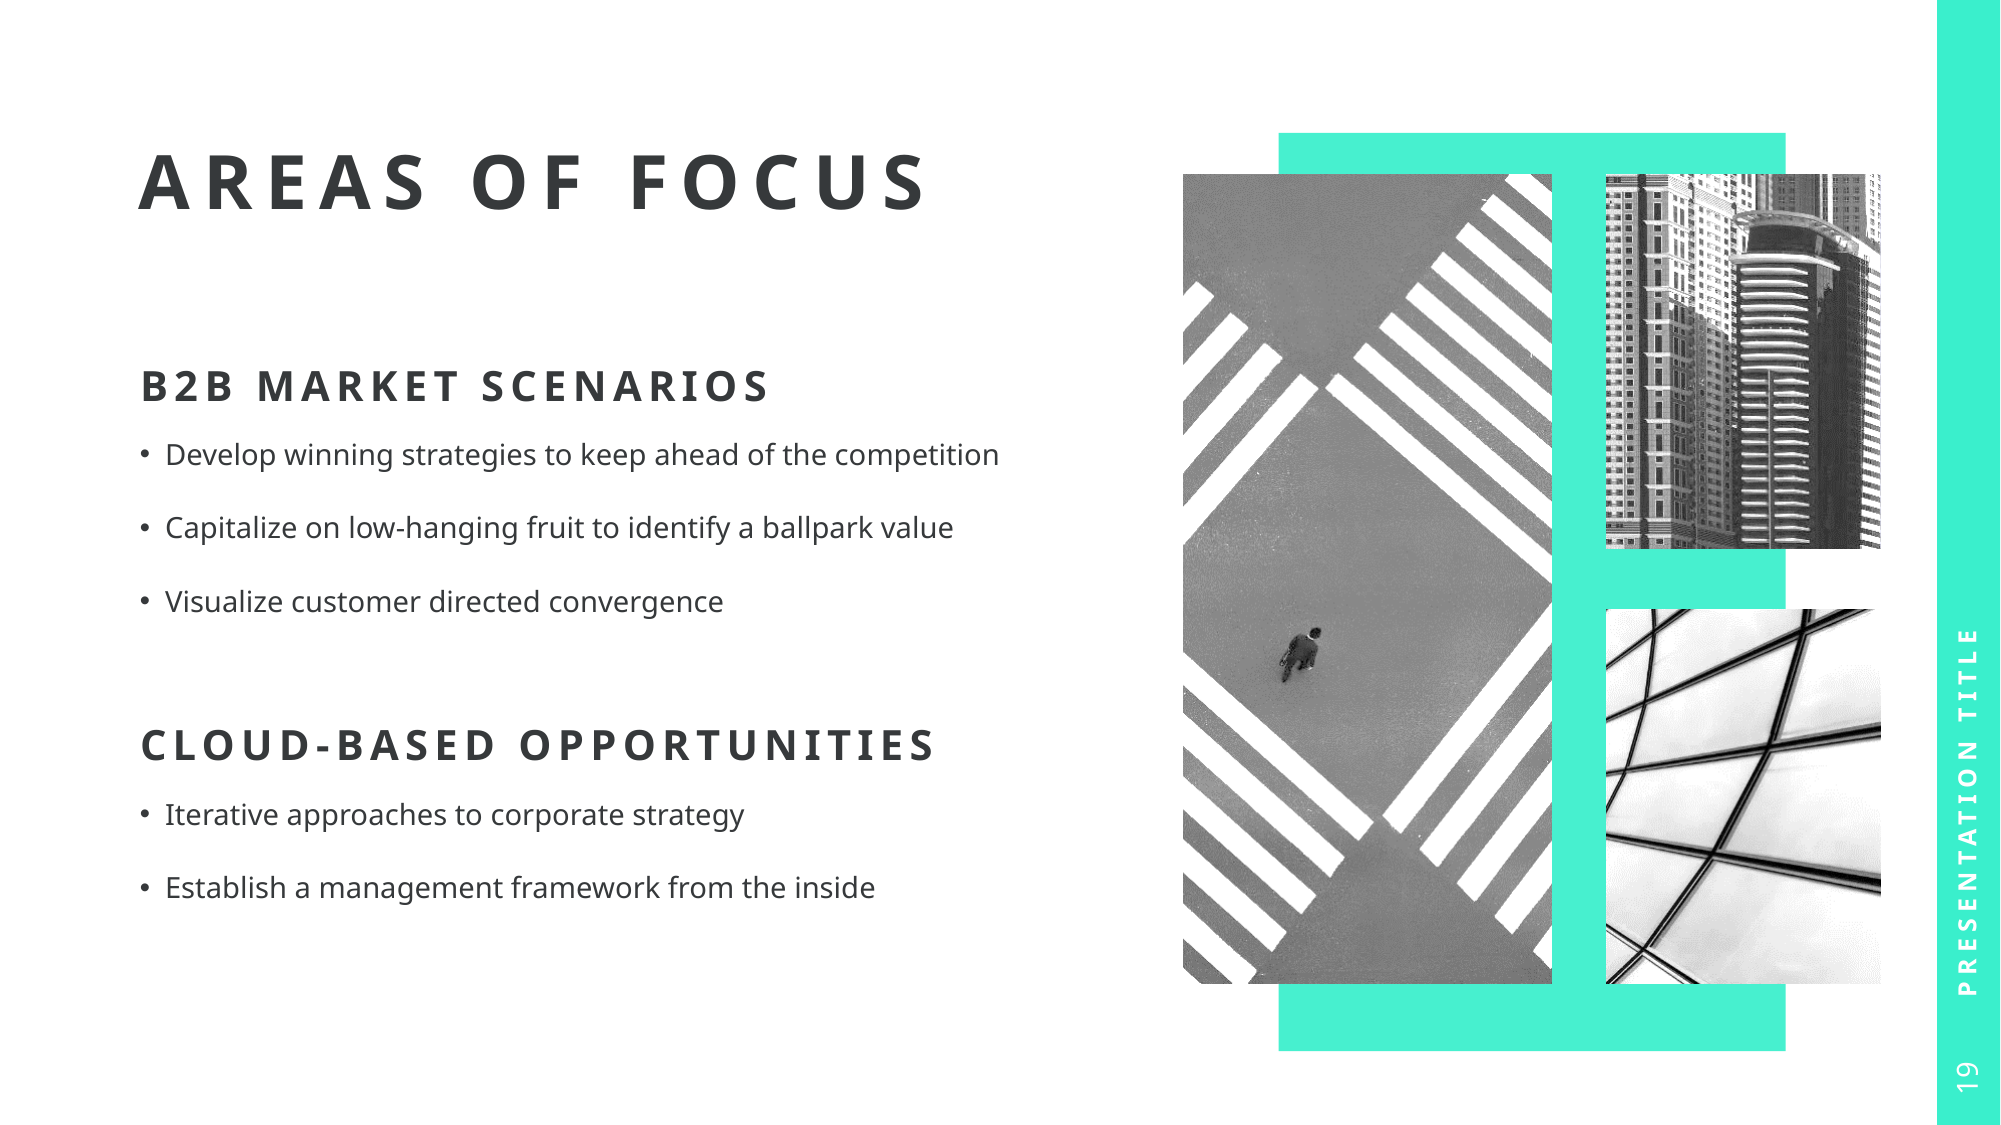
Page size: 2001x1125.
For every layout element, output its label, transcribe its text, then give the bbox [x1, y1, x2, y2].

picture [1183, 174, 1552, 984]
title AREAS OF FOCUS [139, 145, 1082, 305]
footer Presentation Title [1937, 0, 2000, 1032]
slide_number 19 [1937, 1032, 2000, 1125]
picture [1606, 609, 1881, 984]
list Develop winning strategies to keep ahead of the competition​ Capitalize on low-hanging fruit to identify a ballpark value​ Visualize customer directed convergence [139, 418, 1003, 634]
list B2B MARKET SCENARIOS [139, 305, 1084, 410]
list CLOUD-BASED OPPORTUNITIES [139, 665, 1084, 770]
picture [1606, 174, 1881, 549]
list Iterative approaches to corporate strategy​ Establish a management framework from the inside [139, 778, 1003, 994]
